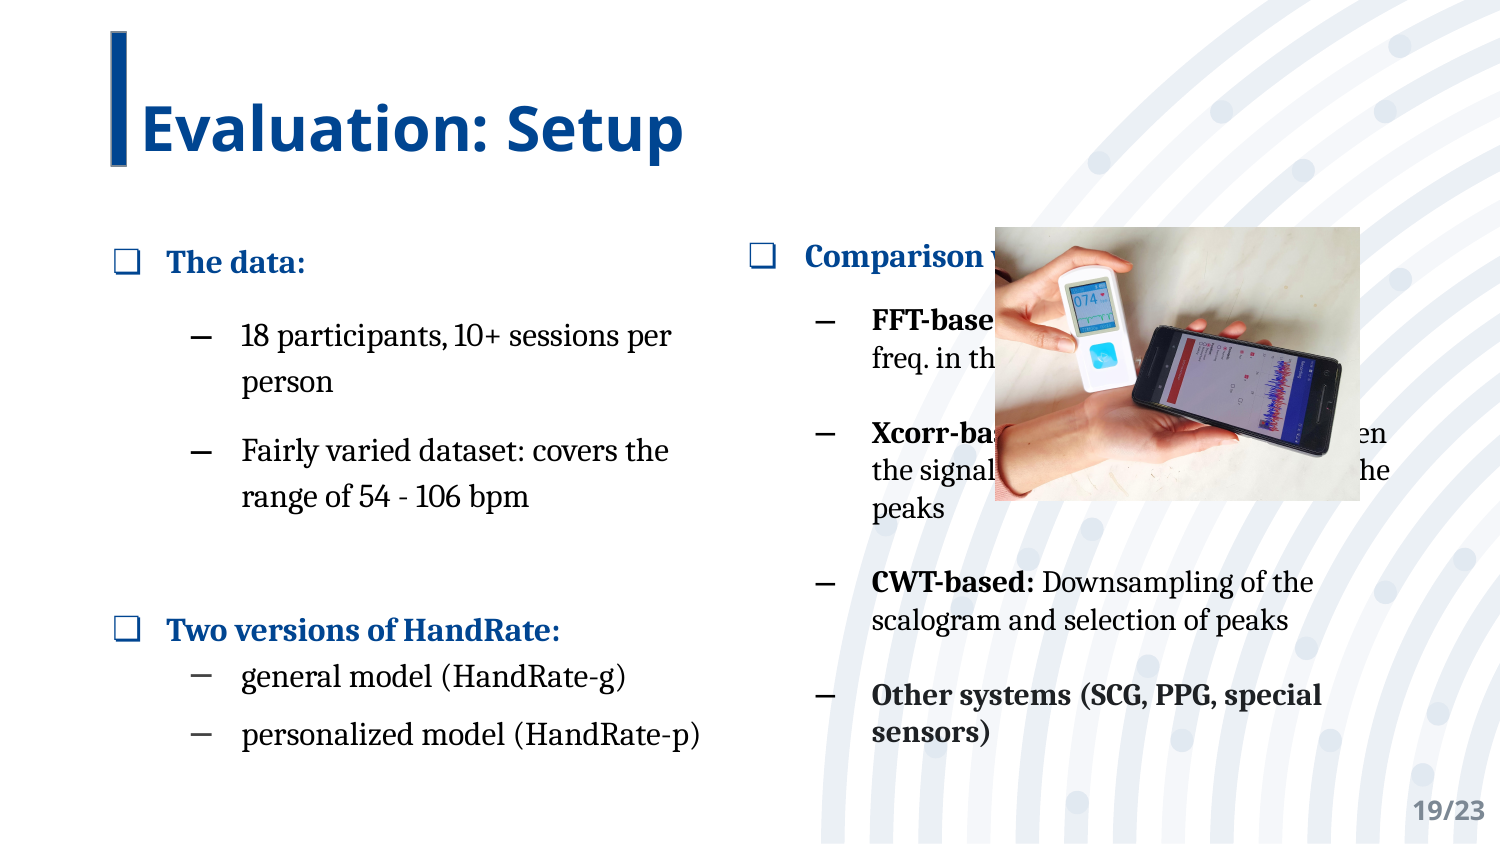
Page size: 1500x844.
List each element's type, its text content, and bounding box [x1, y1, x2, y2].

list The data: 18 participants, 10+ sessions per person Fairly varied dataset: covers the range of 54 - 106 bpm Two versions of HandRate: general model (HandRate-g) personalized model (HandRate-p) [91, 234, 728, 780]
title Evaluation: Setup [140, 99, 1360, 165]
picture [994, 226, 1360, 501]
slide_number 19/23 [1403, 779, 1494, 844]
list Comparison with: FFT-based: search for the most active freq. in the FFT spectrum Xcorr-based: cross-correlation between the signal and a template, and taking the peaks CWT-based: Downsampling of the scalogram and selection of peaks Other systems (SCG, PPG, special sensors) [730, 234, 1397, 780]
